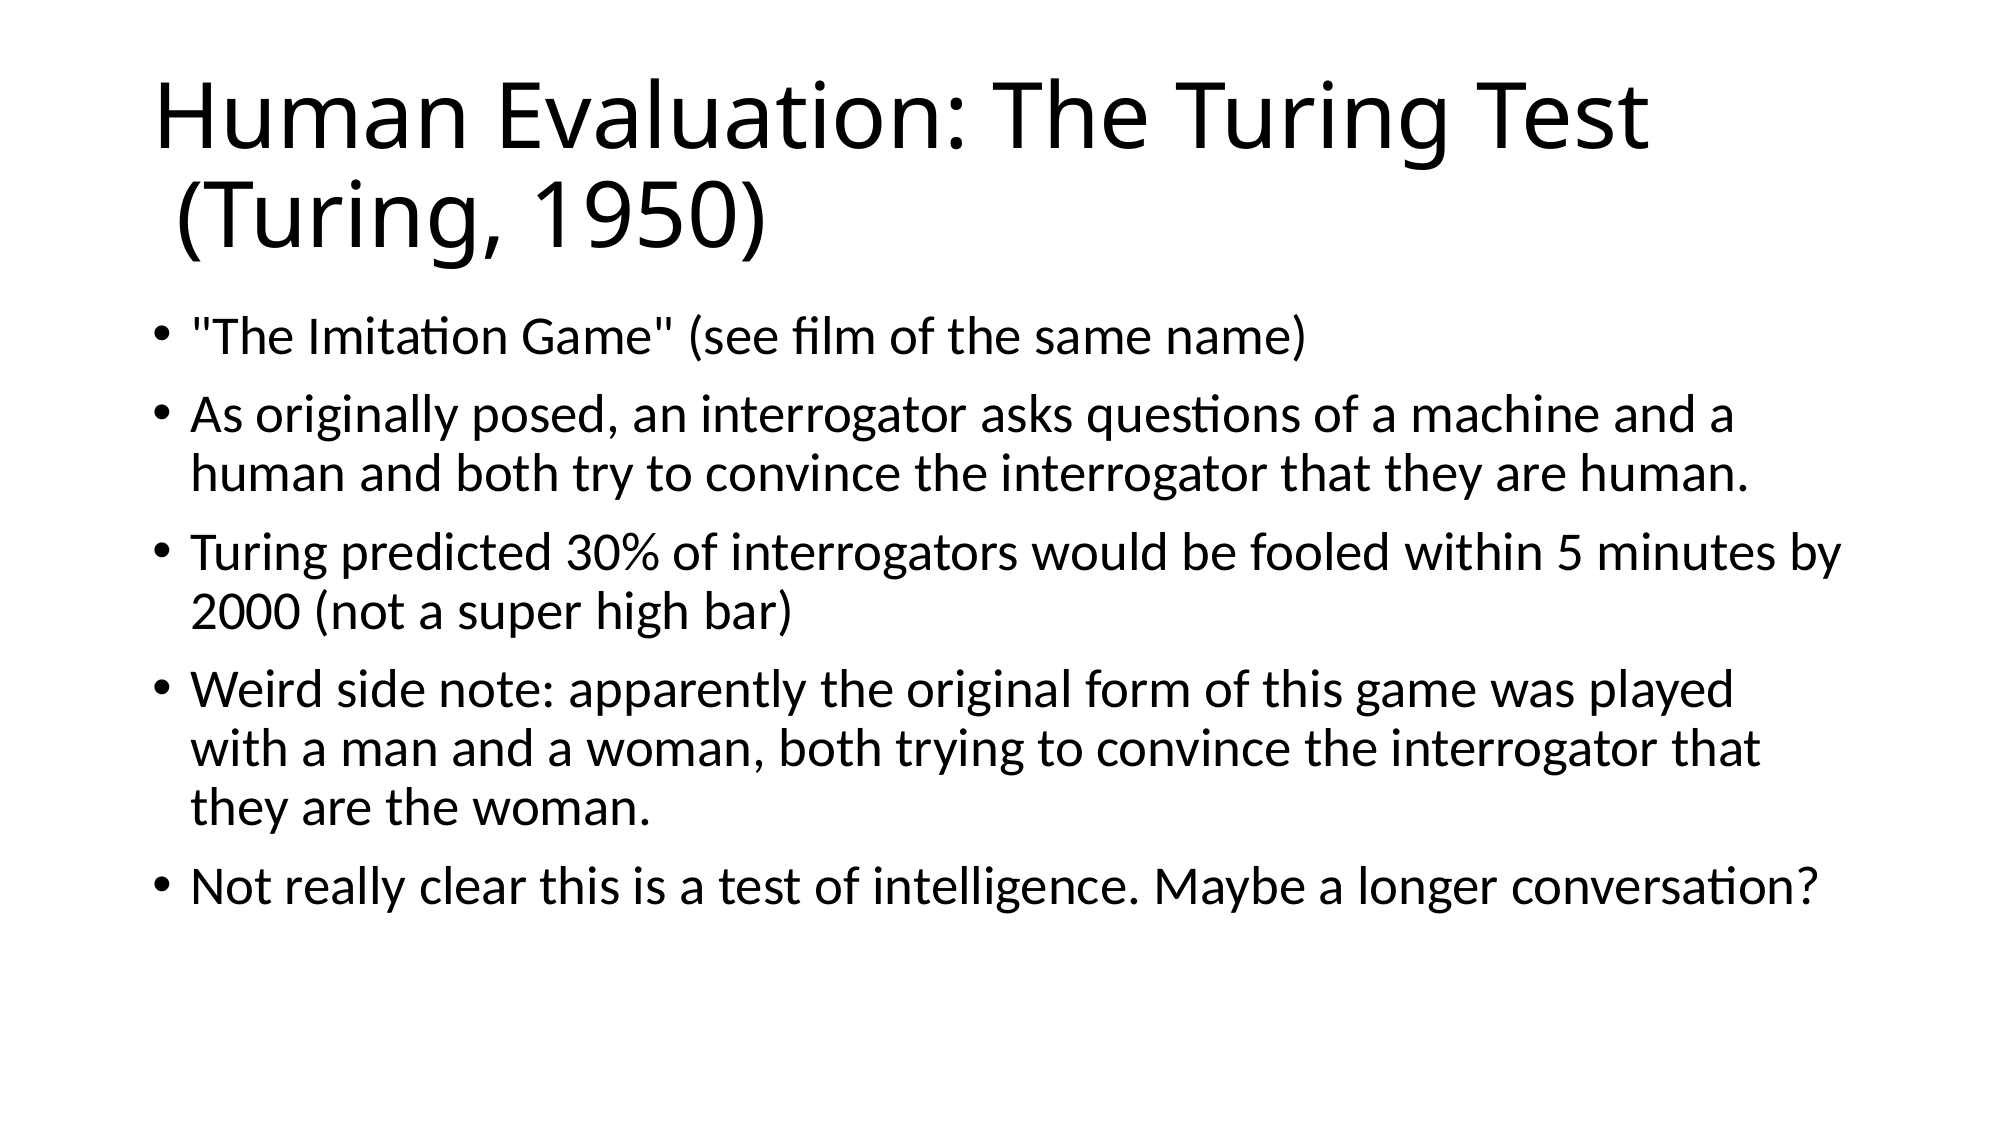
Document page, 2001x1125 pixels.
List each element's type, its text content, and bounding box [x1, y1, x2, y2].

list "The Imitation Game" (see film of the same name) As originally posed, an interrogator asks questions of a machine and a human and both try to convince the interrogator that they are human. Turing predicted 30% of interrogators would be fooled within 5 minutes by 2000 (not a super high bar) Weird side note: apparently the original form of this game was played with a man and a woman, both trying to convince the interrogator that they are the woman. Not really clear this is a test of intelligence. Maybe a longer conversation? [137, 299, 1863, 1014]
title Human Evaluation: The Turing Test (Turing, 1950) [137, 59, 1863, 278]
